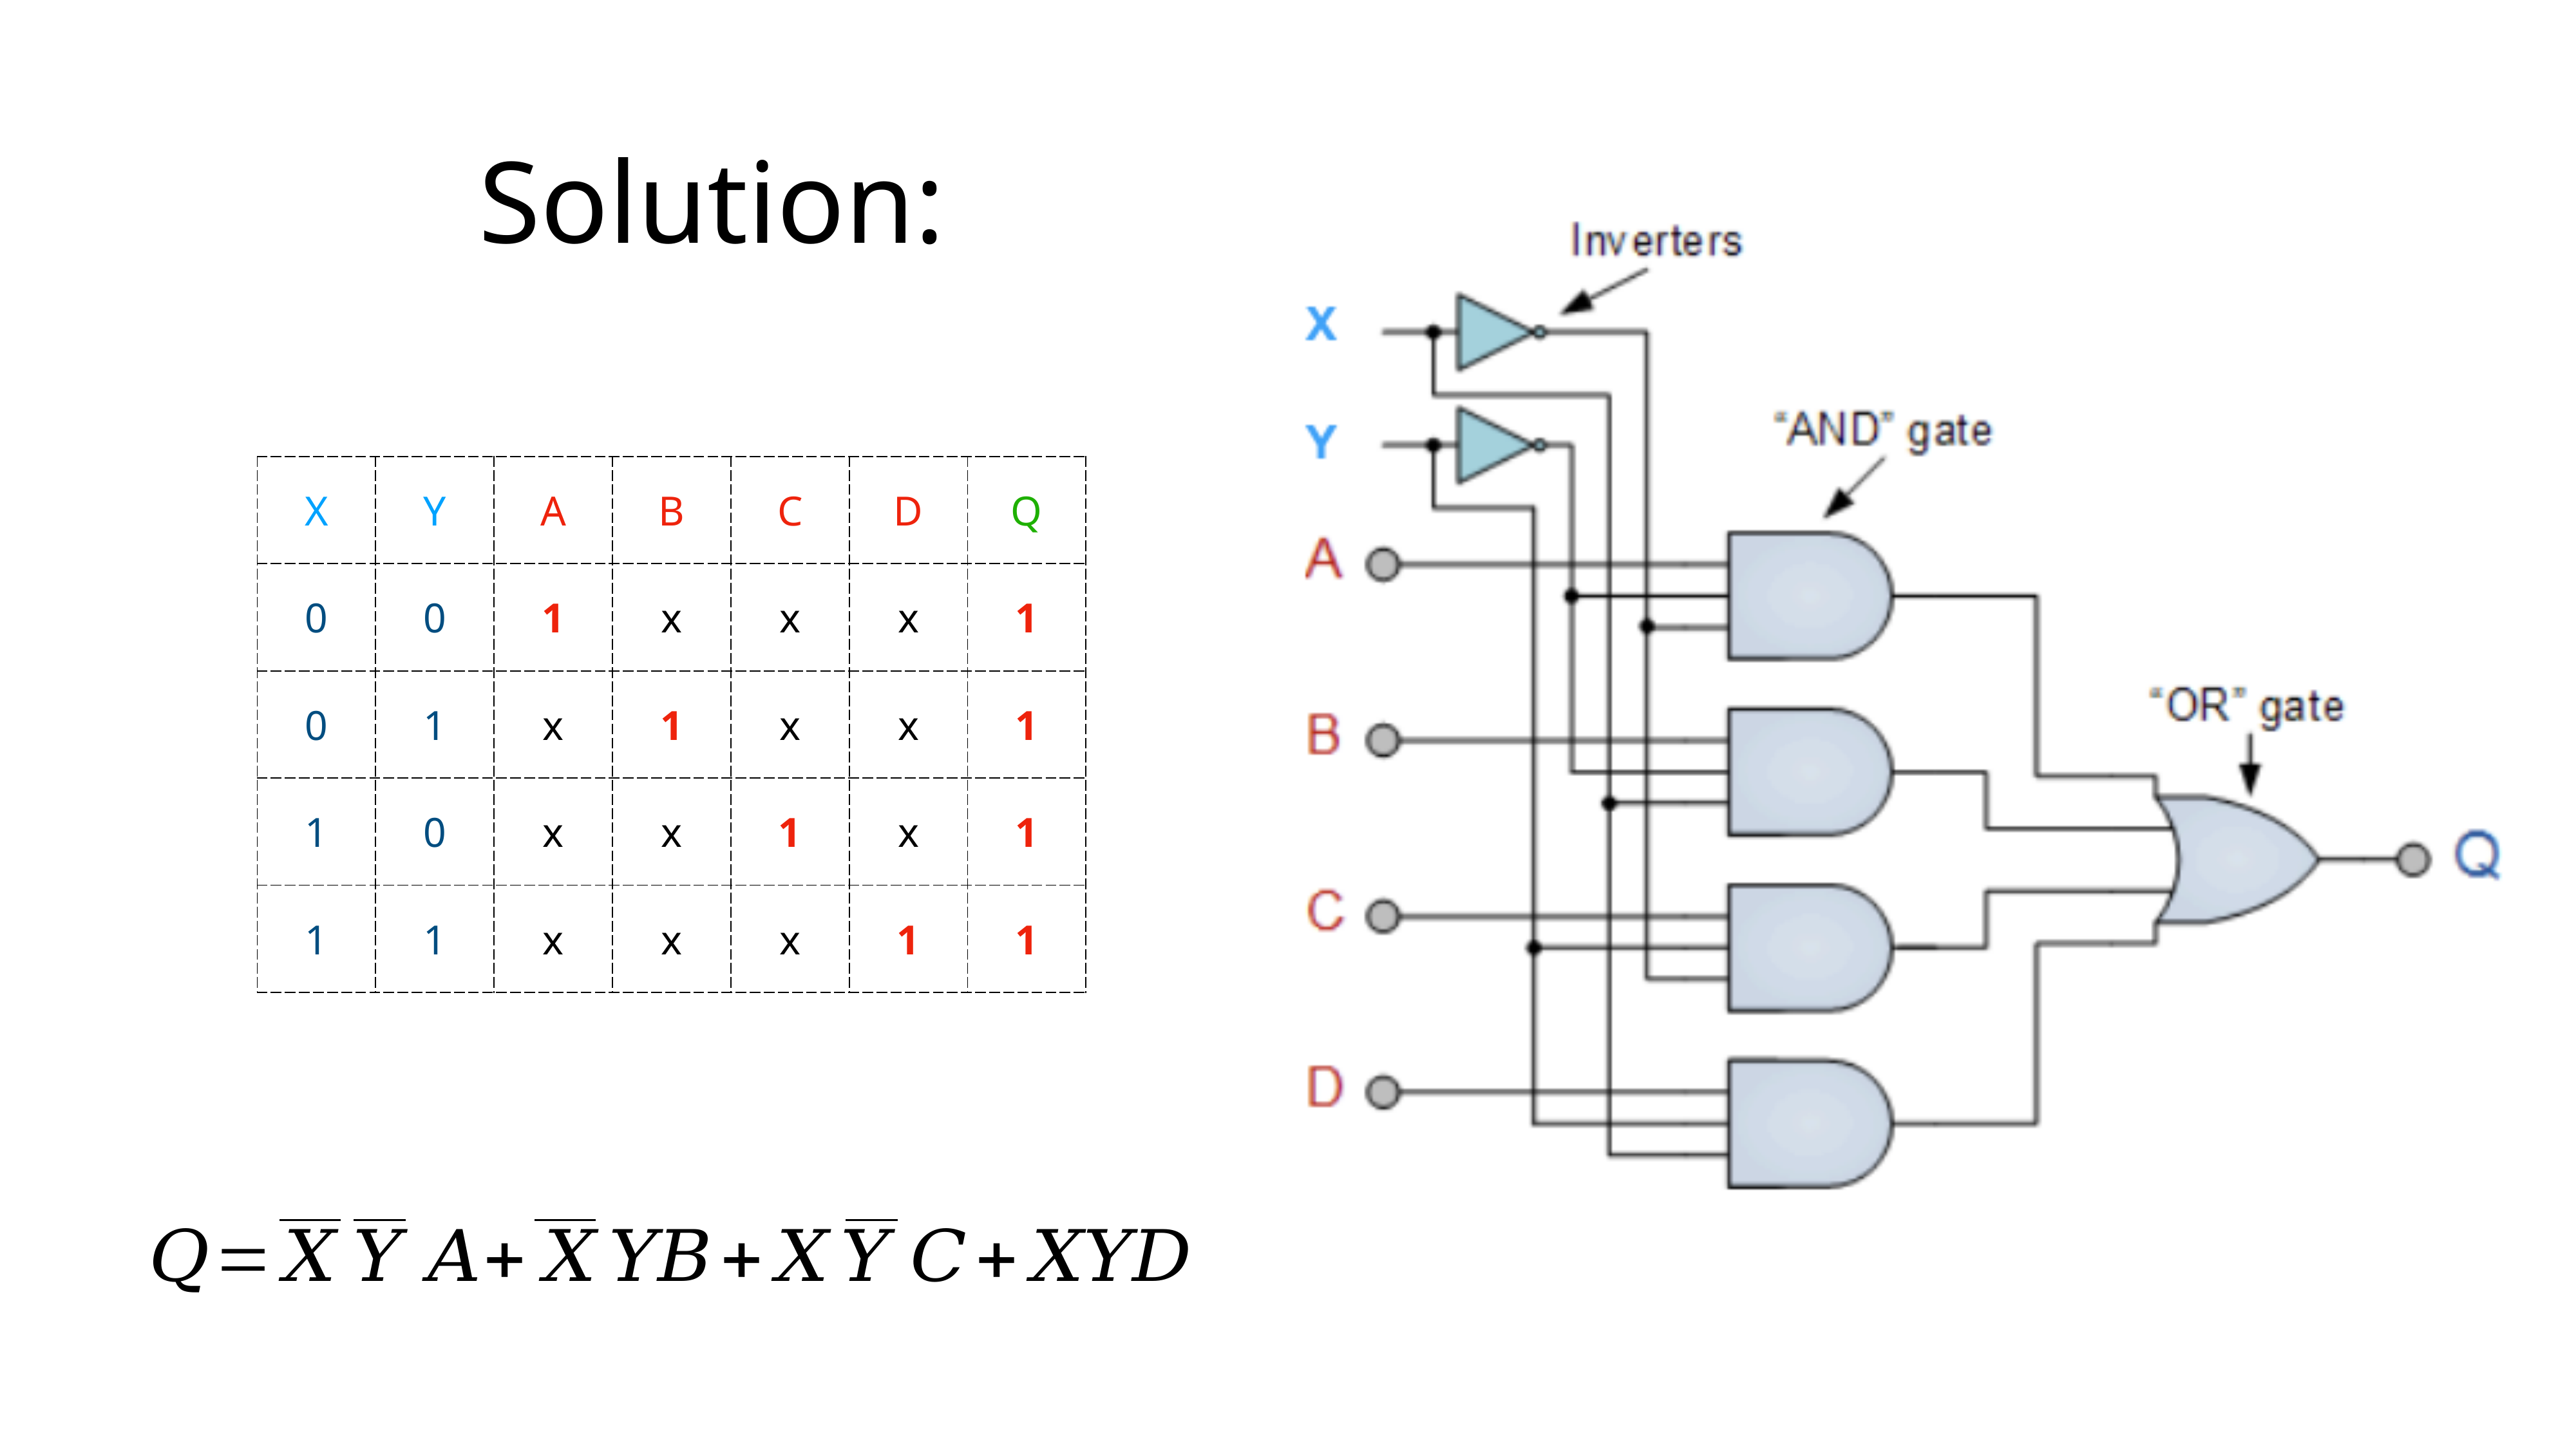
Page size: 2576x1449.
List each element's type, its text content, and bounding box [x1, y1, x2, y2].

table_cell x [494, 778, 612, 886]
table_cell x [731, 886, 849, 992]
table_cell x [494, 671, 612, 778]
table_cell 1 [968, 671, 1086, 778]
table_cell x [849, 564, 968, 671]
table_cell 1 [375, 671, 494, 778]
table_cell x [849, 778, 968, 886]
table_header Y [375, 457, 494, 564]
table_cell 0 [258, 671, 375, 778]
table_cell 1 [731, 778, 849, 886]
table_header A [494, 457, 612, 564]
picture [1247, 184, 2564, 1265]
table_cell 1 [258, 778, 375, 886]
table_cell x [731, 671, 849, 778]
table_header X [258, 457, 375, 564]
table_cell 1 [612, 671, 731, 778]
table_cell 0 [375, 564, 494, 671]
table_cell 1 [968, 564, 1086, 671]
table_cell x [612, 564, 731, 671]
table_header B [612, 457, 731, 564]
title Solution: [192, 37, 1233, 359]
table_cell 1 [968, 886, 1086, 992]
table_header C [731, 457, 849, 564]
table_header Q [968, 457, 1086, 564]
table_cell 1 [494, 564, 612, 671]
table_cell x [612, 778, 731, 886]
table_cell x [612, 886, 731, 992]
table_cell 1 [375, 886, 494, 992]
table_cell 1 [968, 778, 1086, 886]
table_cell 1 [849, 886, 968, 992]
table_cell 0 [375, 778, 494, 886]
table_cell x [849, 671, 968, 778]
table_cell 1 [258, 886, 375, 992]
table_header D [849, 457, 968, 564]
table_cell x [494, 886, 612, 992]
table_cell x [731, 564, 849, 671]
table_cell 0 [258, 564, 375, 671]
